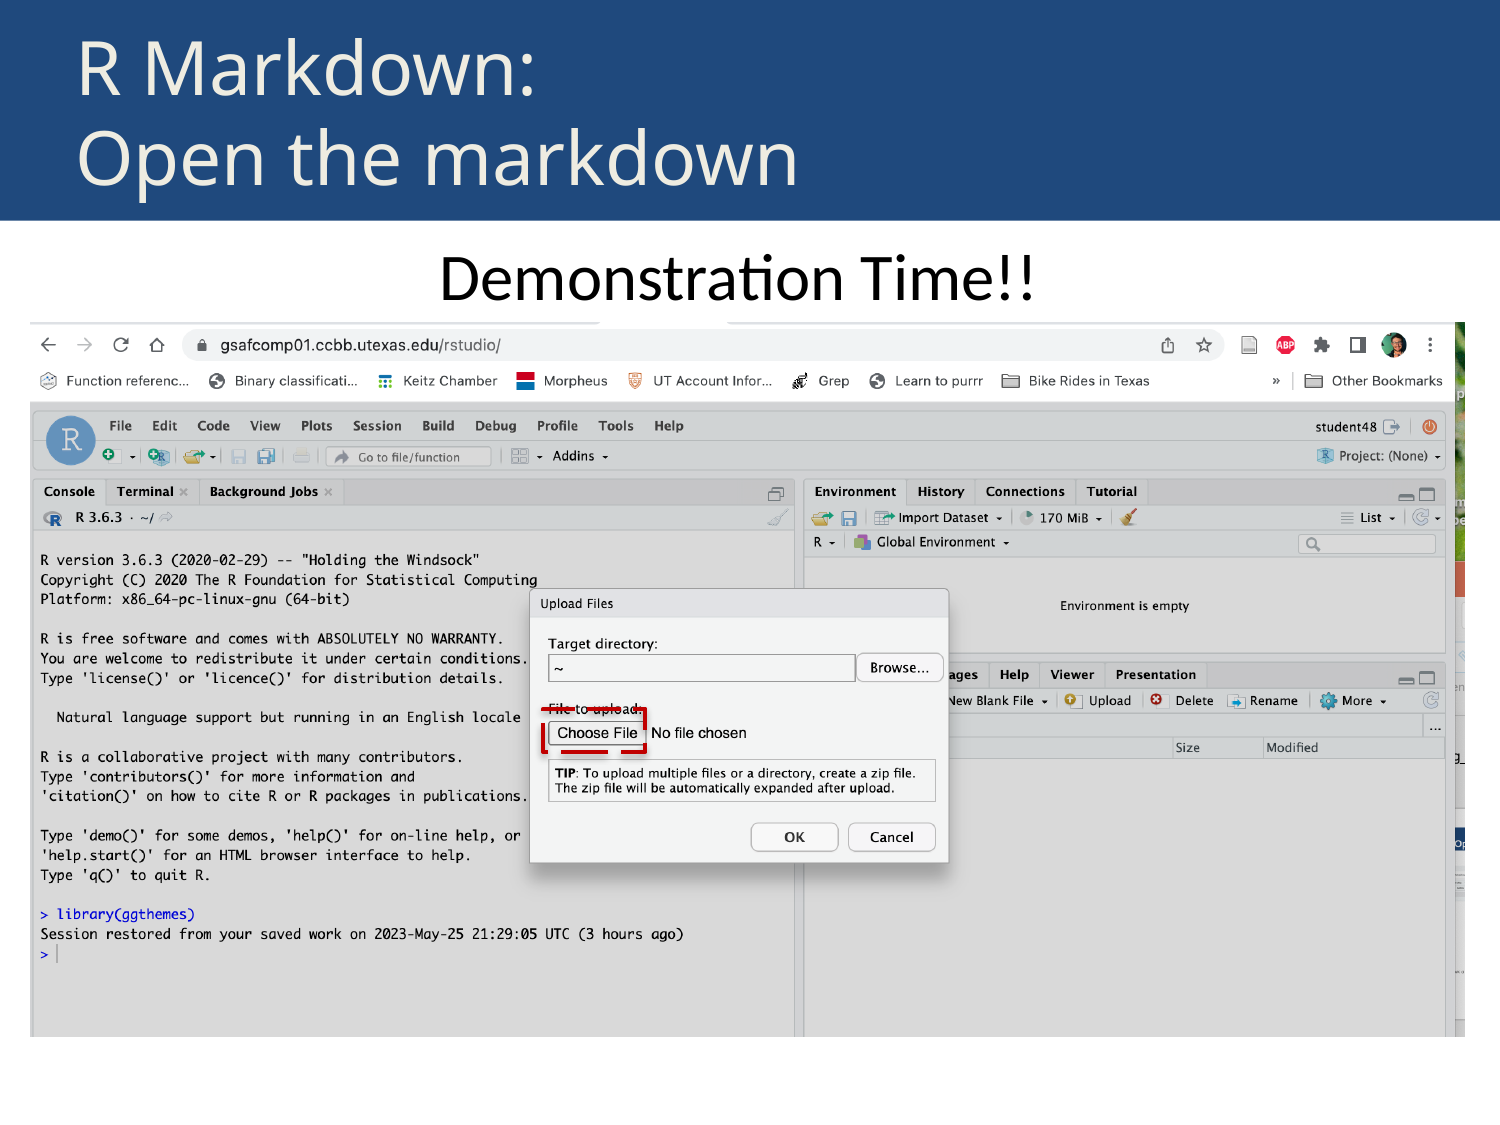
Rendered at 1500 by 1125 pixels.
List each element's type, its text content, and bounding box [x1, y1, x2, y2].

title R Markdown: Open the markdown [0, 0, 1500, 221]
text_box Demonstration Time!! [424, 226, 1157, 320]
picture [30, 321, 1465, 1037]
